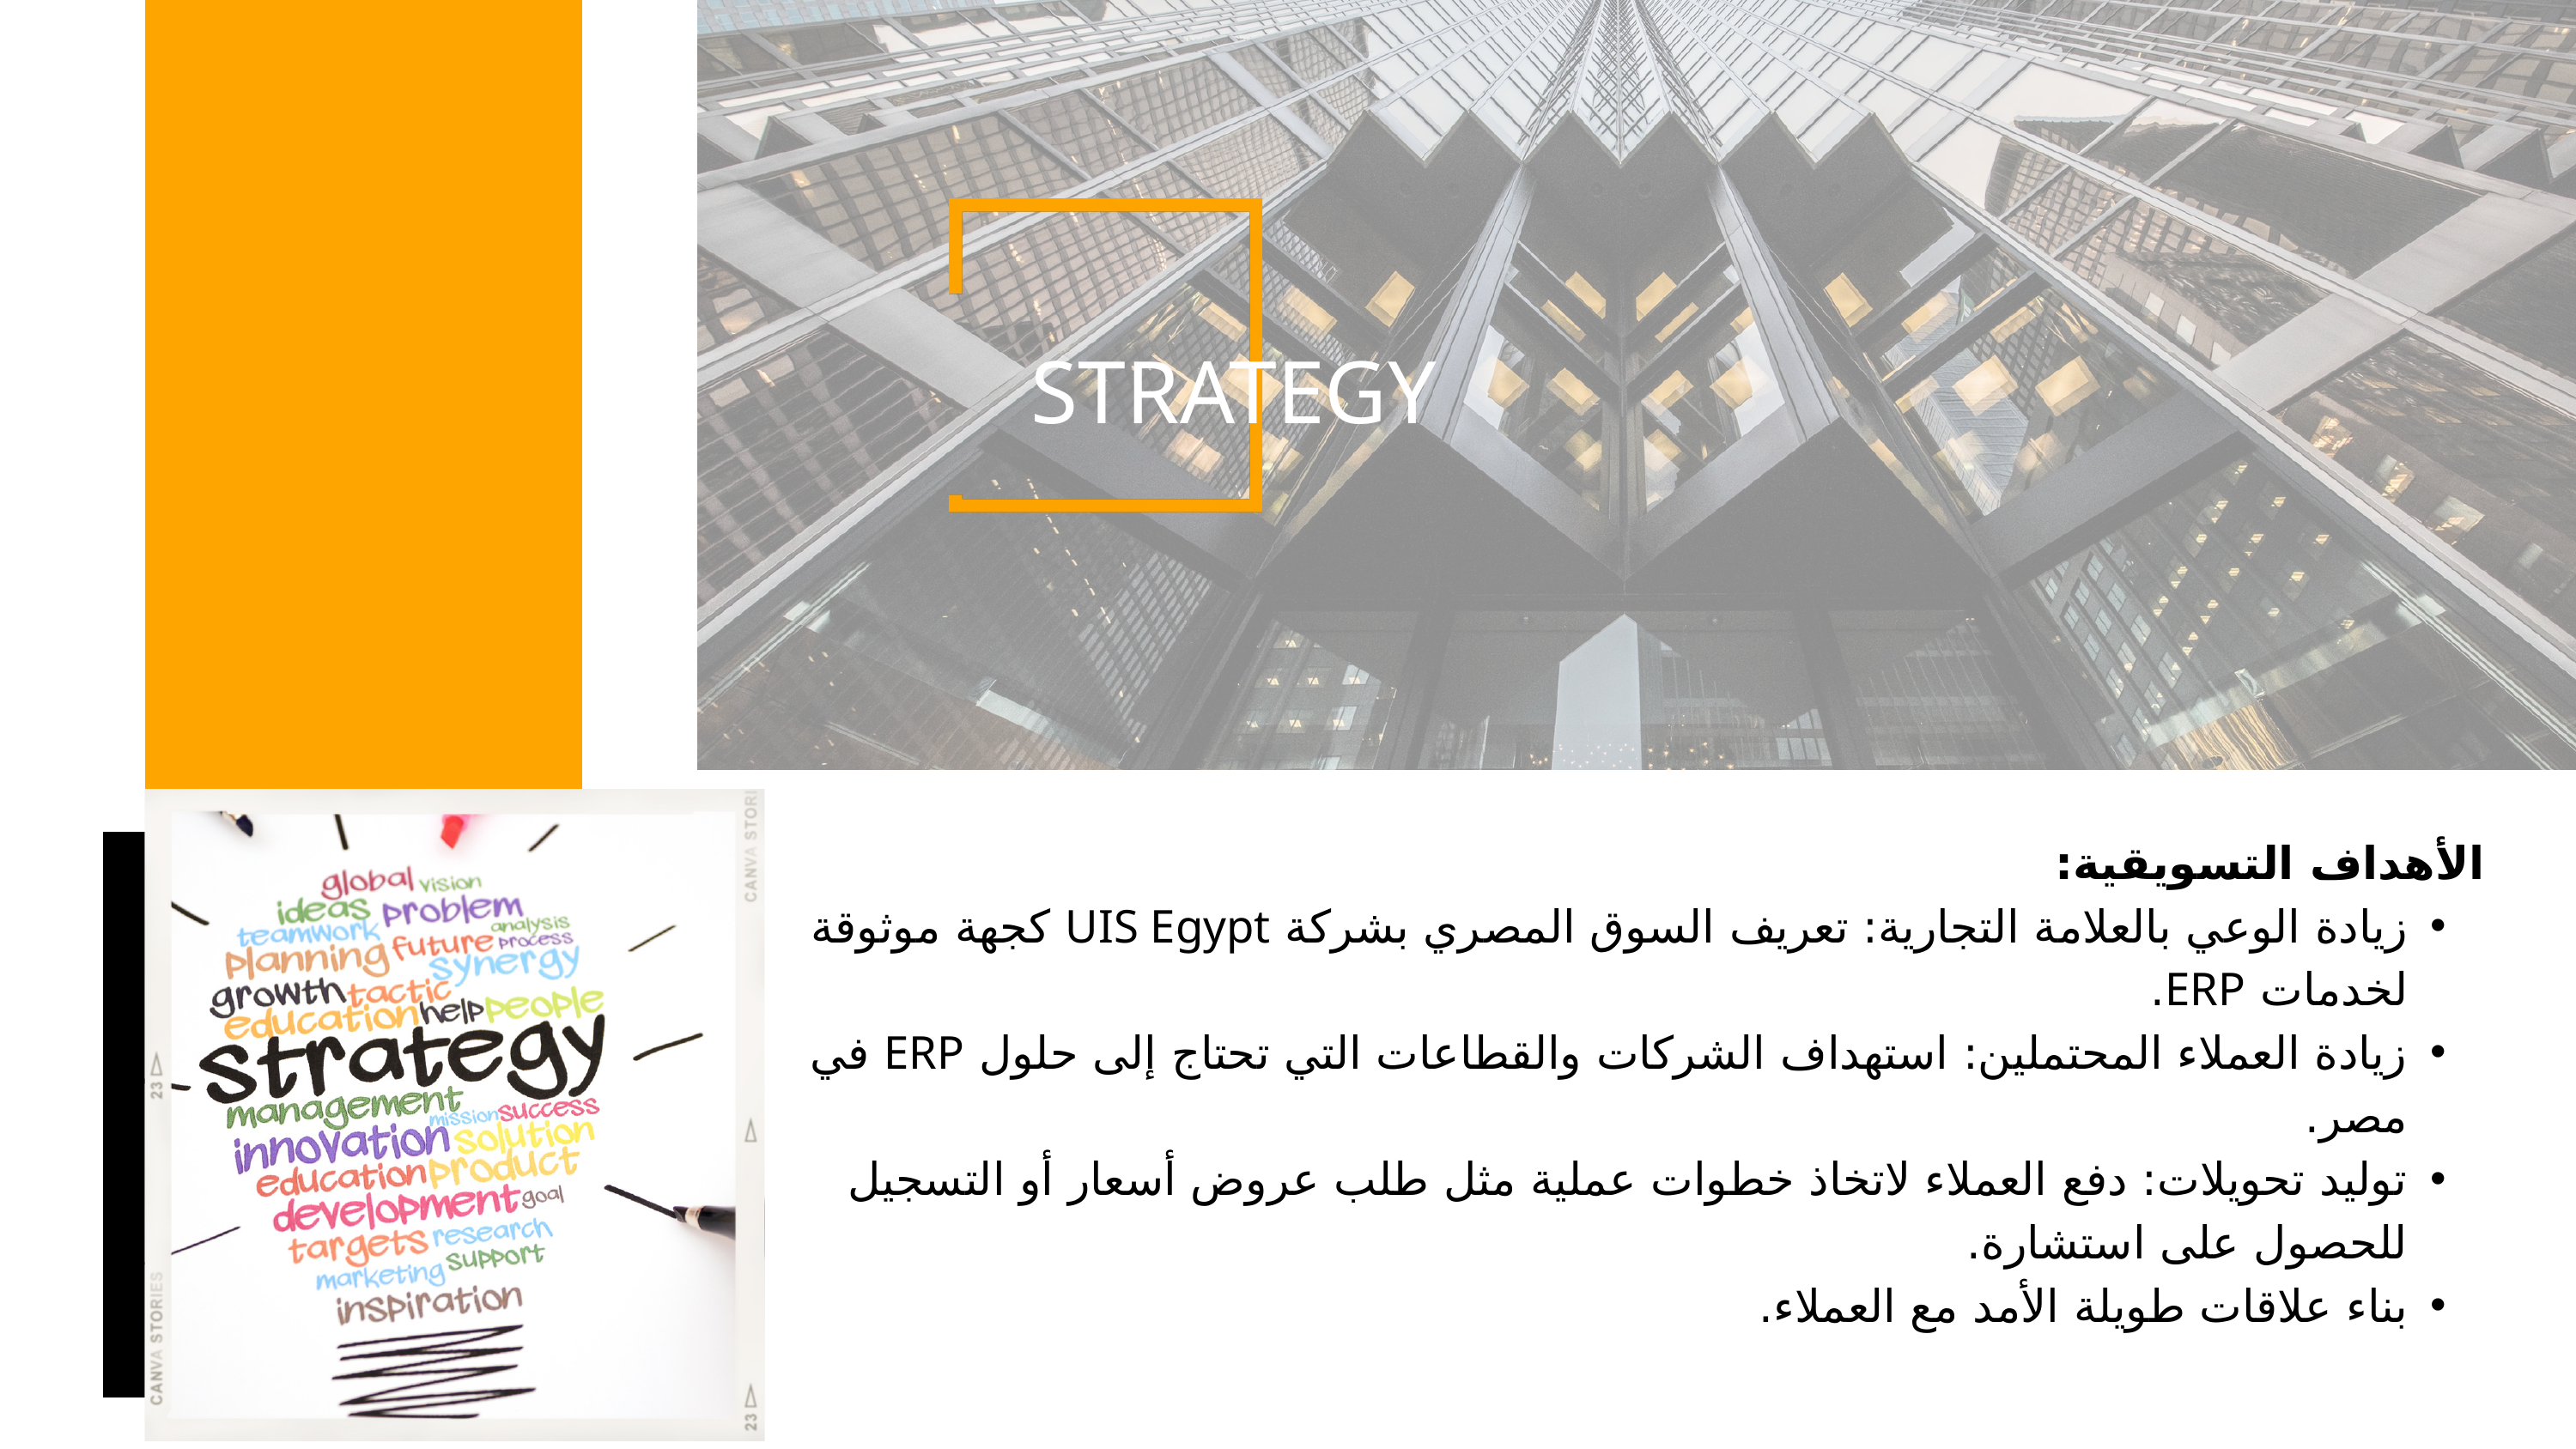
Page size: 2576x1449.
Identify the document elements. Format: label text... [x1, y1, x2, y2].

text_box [144, 788, 765, 1441]
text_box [144, 0, 582, 788]
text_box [696, 0, 2576, 770]
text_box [102, 831, 140, 1398]
text_box الأهداف التسويقية: زيادة الوعي بالعلامة التجارية: تعريف السوق المصري بشركة UIS Egypt كجهة موثوقة لخدمات ERP. زيادة العملاء المحتملين: استهداف الشركات والقطاعات التي تحتاج إلى حلول ERP في مصر. توليد تحويلات: دفع العملاء لاتخاذ خطوات عملية مثل طلب عروض أسعار أو التسجيل للحصول على استشارة. بناء علاقات طويلة الأمد مع العملاء. [805, 825, 2485, 1395]
